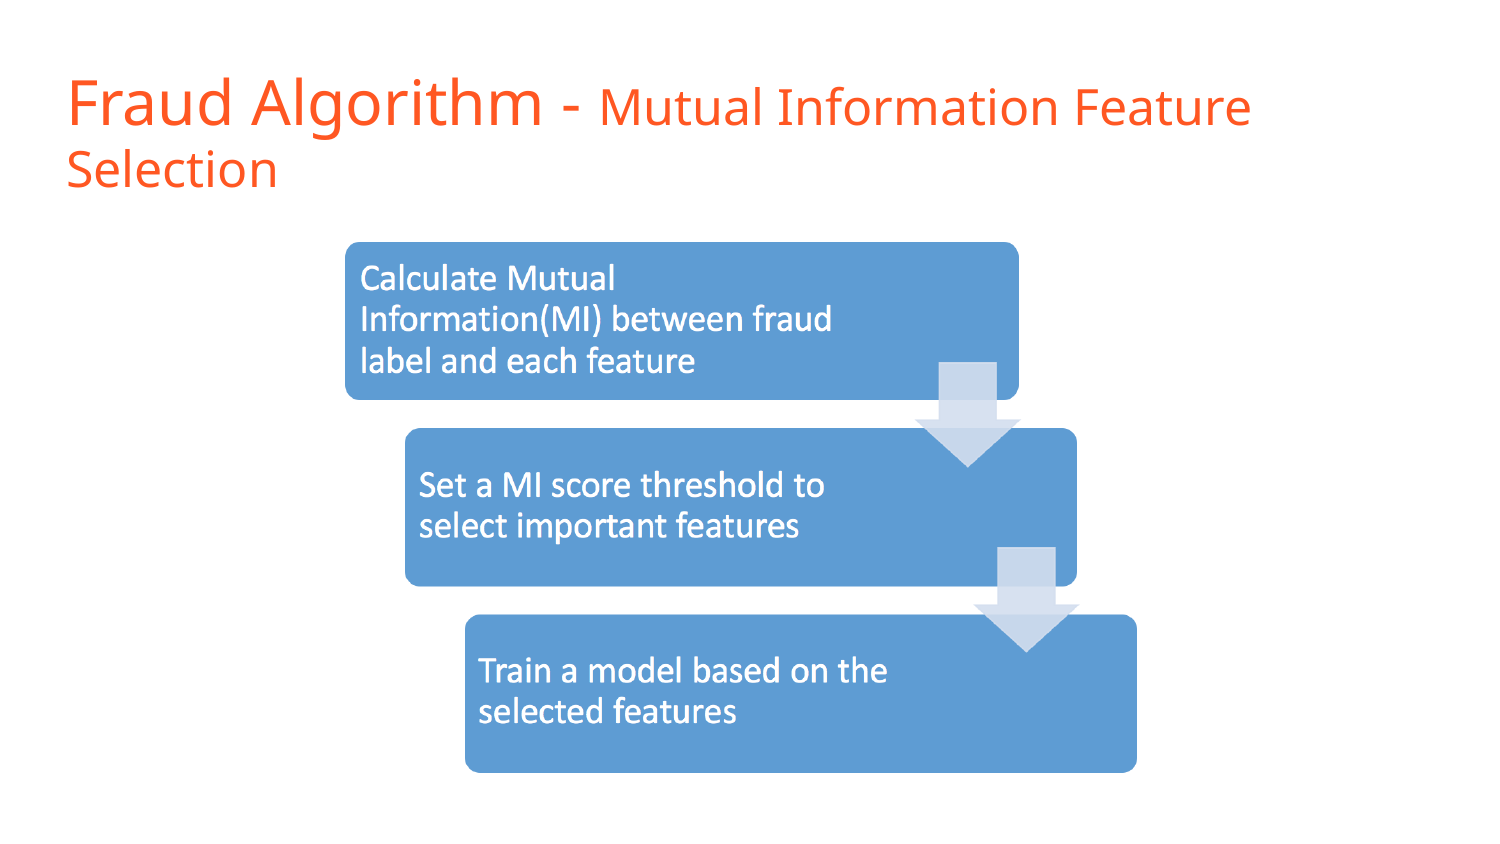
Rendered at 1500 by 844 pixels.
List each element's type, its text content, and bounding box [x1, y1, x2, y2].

picture [323, 233, 1154, 781]
title Fraud Algorithm - Mutual Information Feature Selection [51, 48, 1449, 142]
